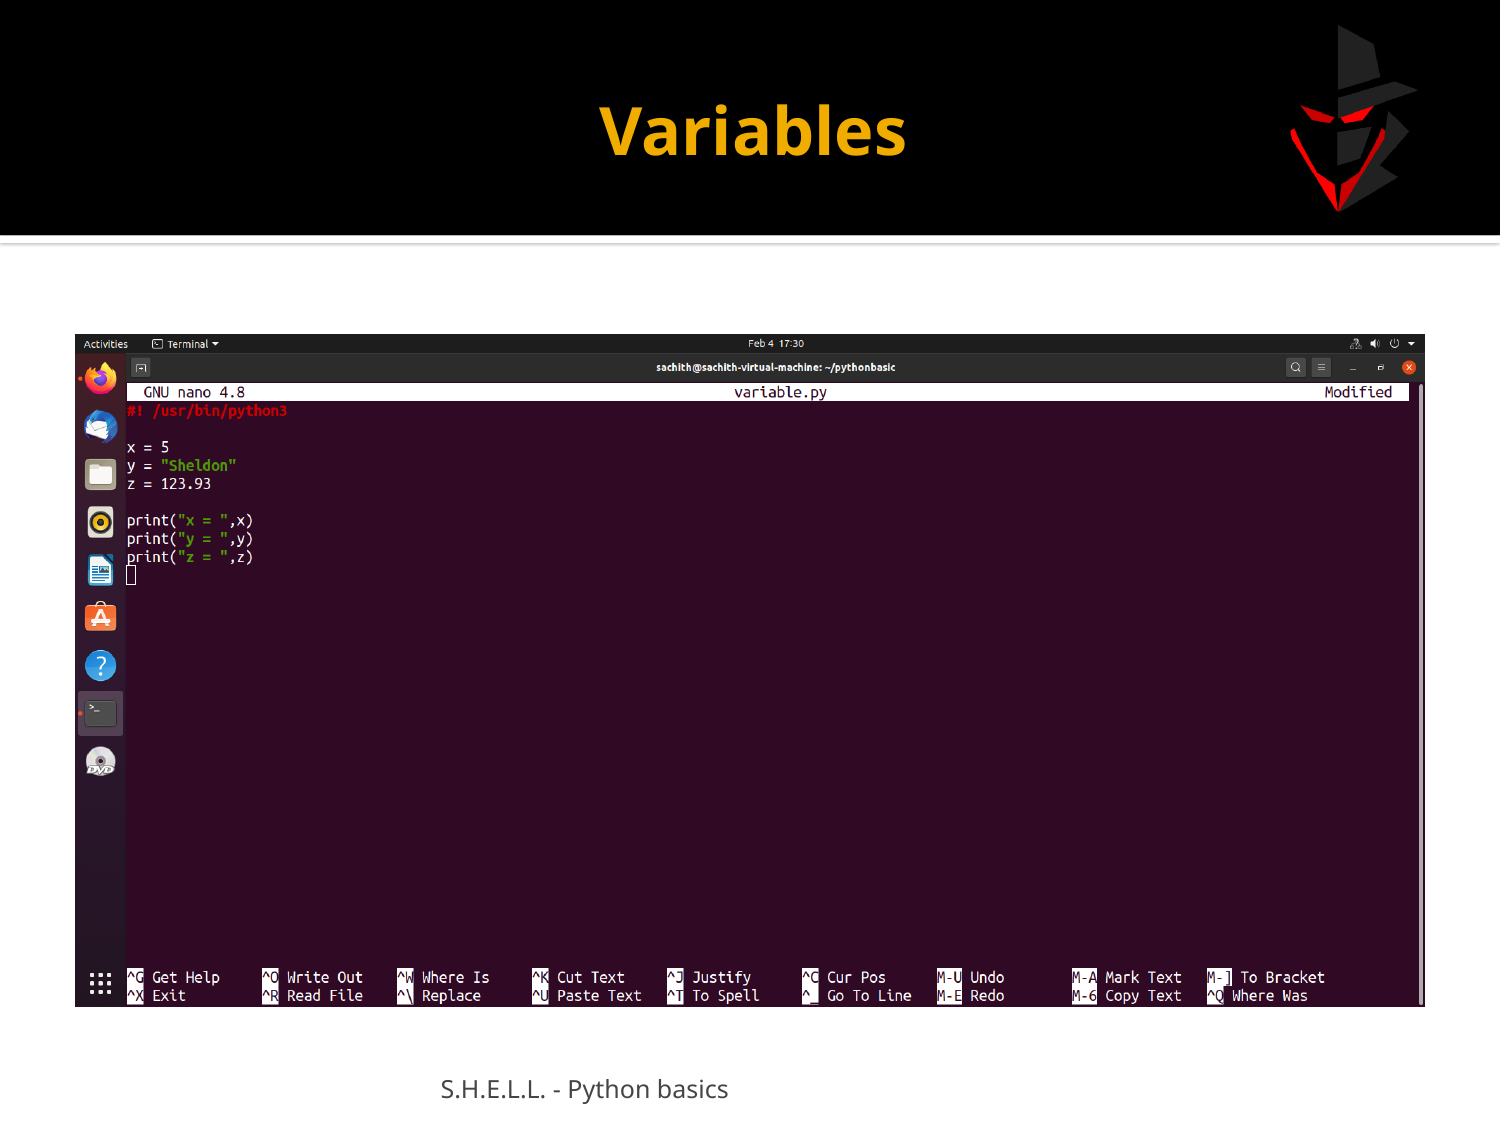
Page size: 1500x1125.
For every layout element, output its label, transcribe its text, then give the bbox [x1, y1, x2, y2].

footer S.H.E.L.L. - Python basics [433, 1062, 1337, 1108]
title Variables [75, 25, 1425, 231]
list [74, 334, 1425, 1007]
